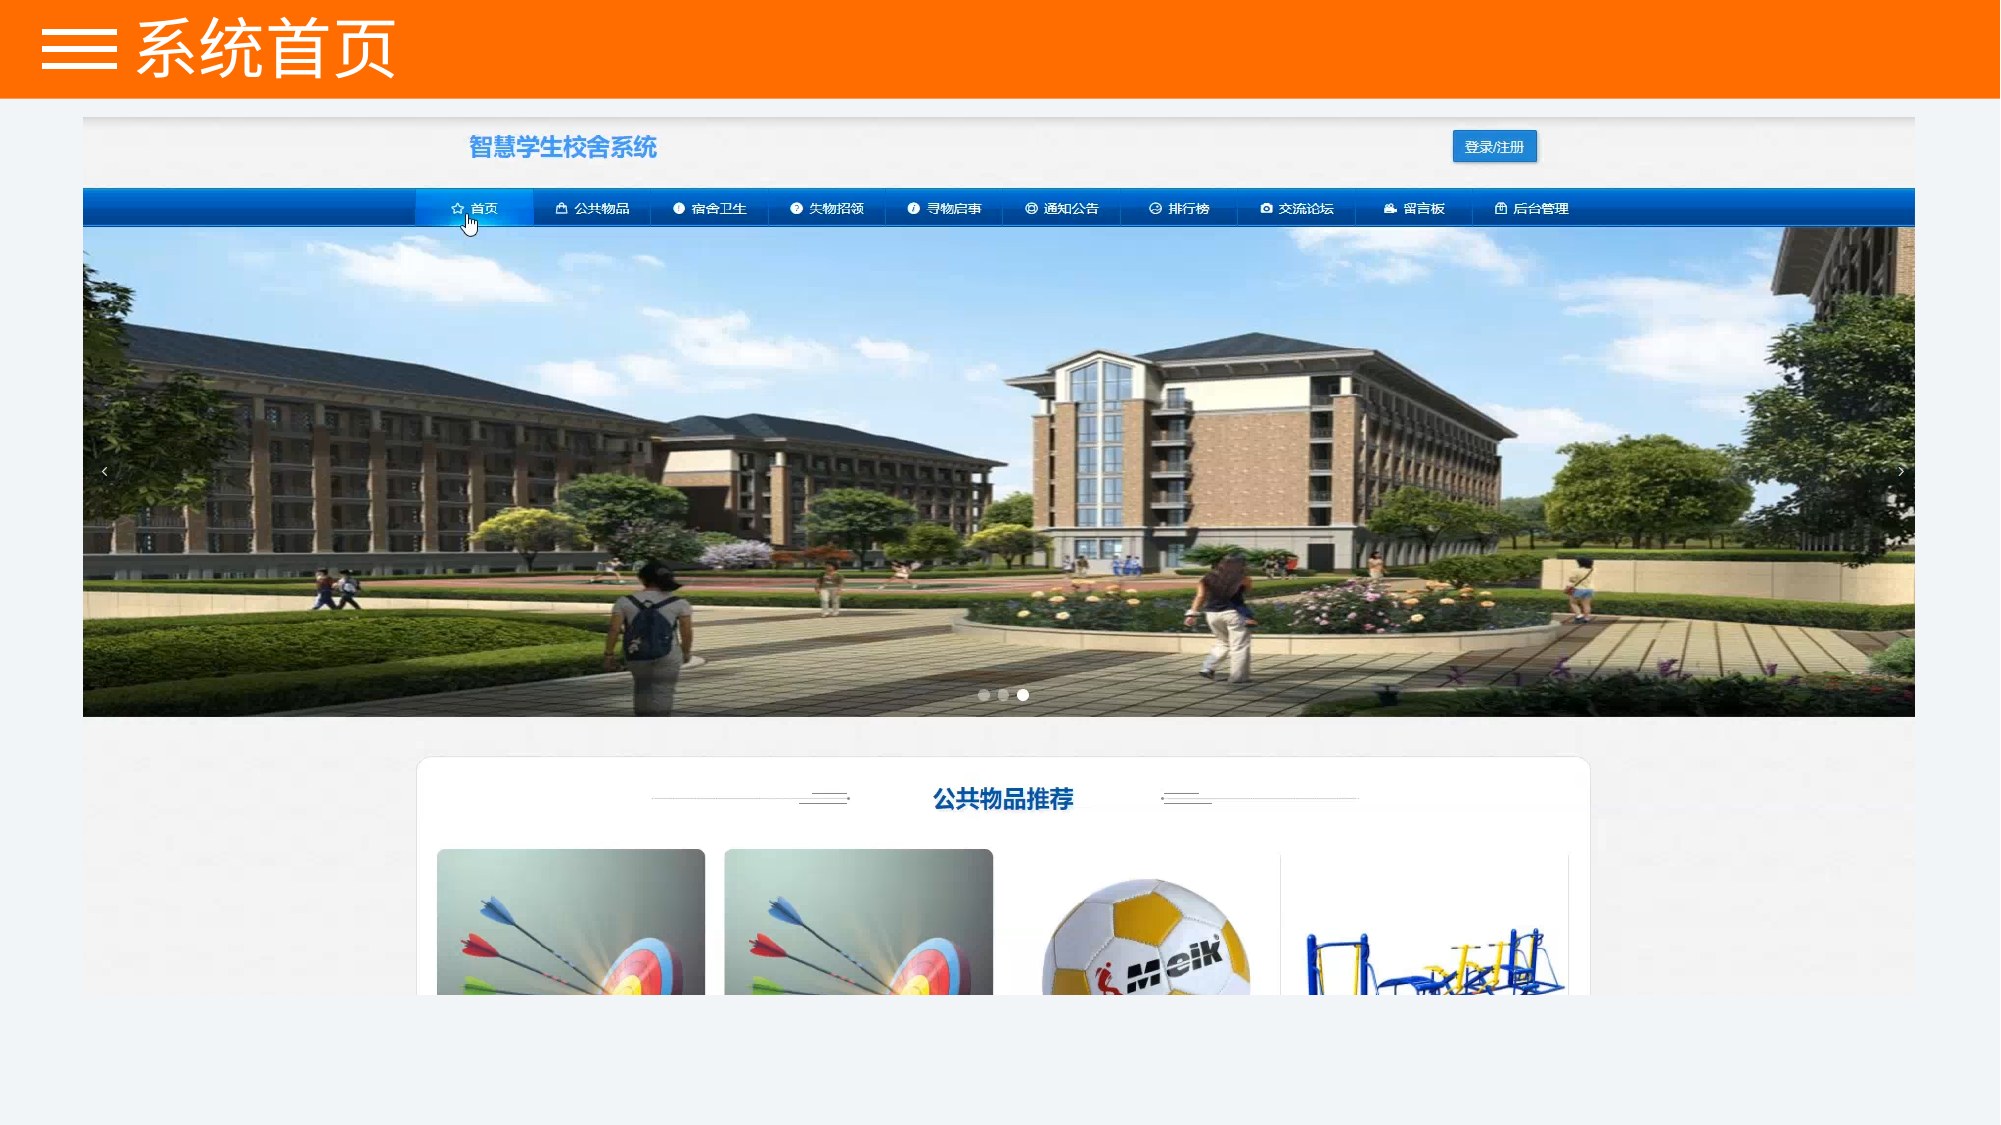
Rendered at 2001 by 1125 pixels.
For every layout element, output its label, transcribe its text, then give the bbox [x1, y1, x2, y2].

picture [83, 117, 1915, 995]
text_box [0, 0, 2000, 100]
text_box 系统首页 [117, 0, 813, 95]
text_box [42, 32, 118, 67]
